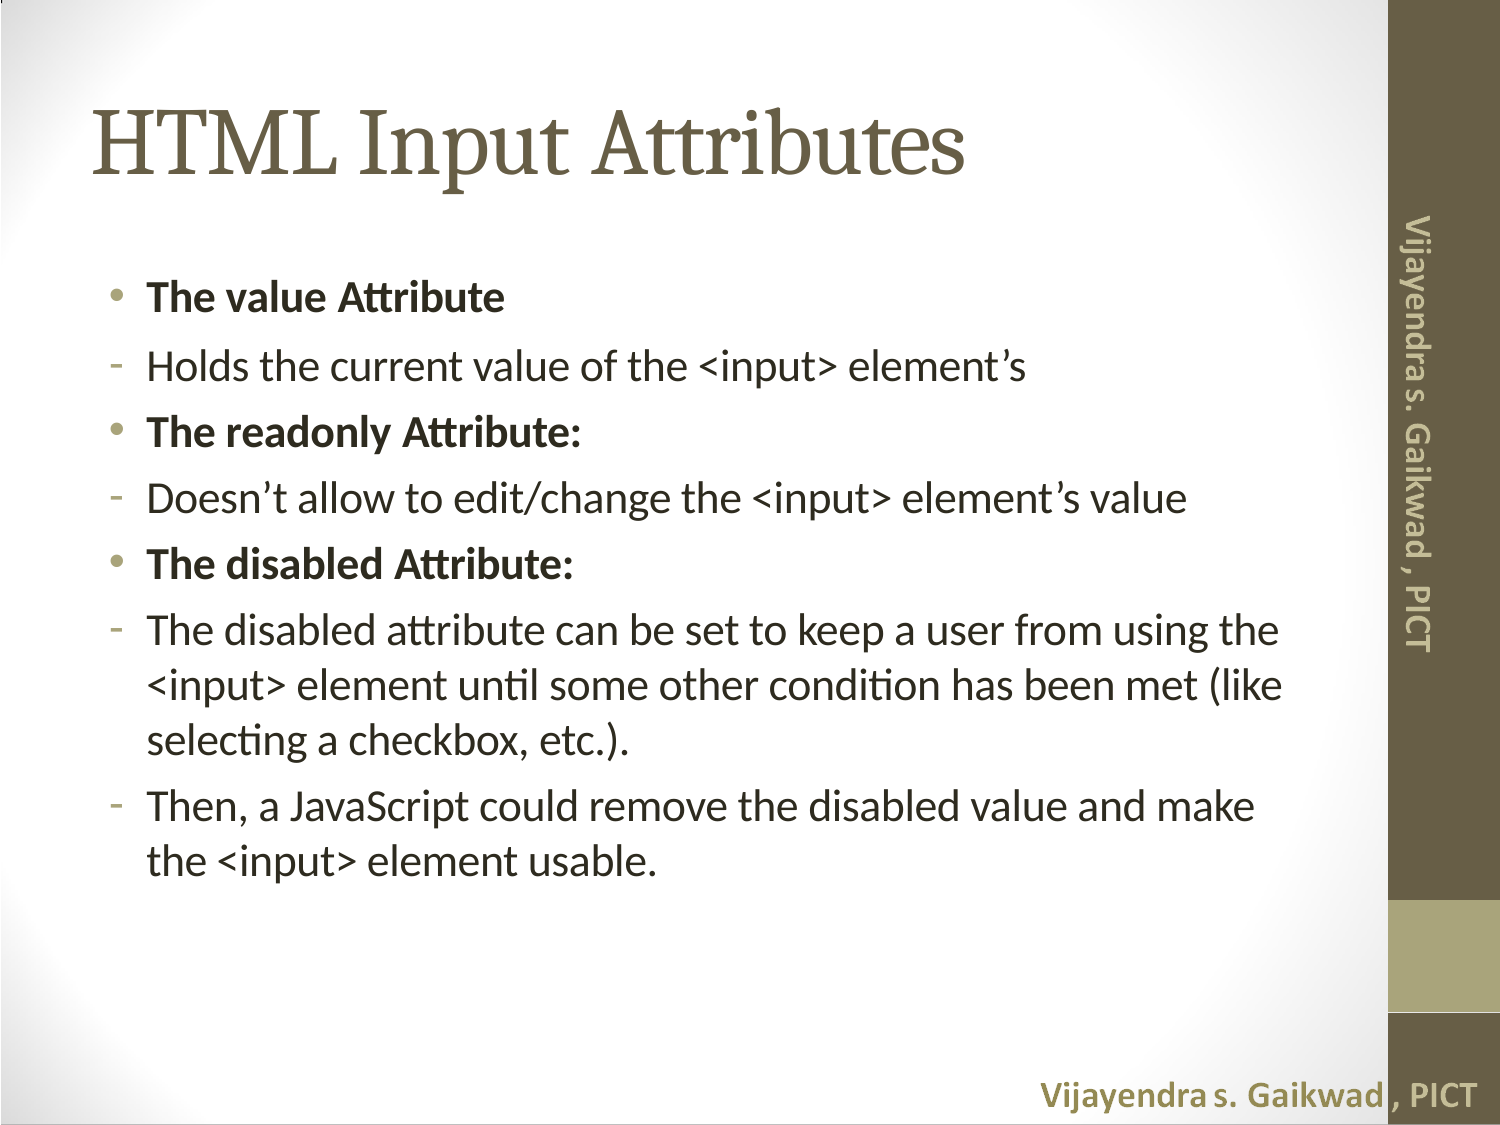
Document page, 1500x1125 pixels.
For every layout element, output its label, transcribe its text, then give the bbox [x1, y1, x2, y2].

text_box The value Attribute Holds the current value of the <input> element’s The readonly Attribute: Doesn’t allow to edit/change the <input> element’s value The disabled Attribute: The disabled attribute can be set to keep a user from using the <input> element until some other condition has been met (like selecting a checkbox, etc.). Then, a JavaScript could remove the disabled value and make the <input> element usable. [106, 254, 1313, 886]
picture [0, 0, 1500, 1125]
title HTML Input Attributes [87, 76, 984, 267]
